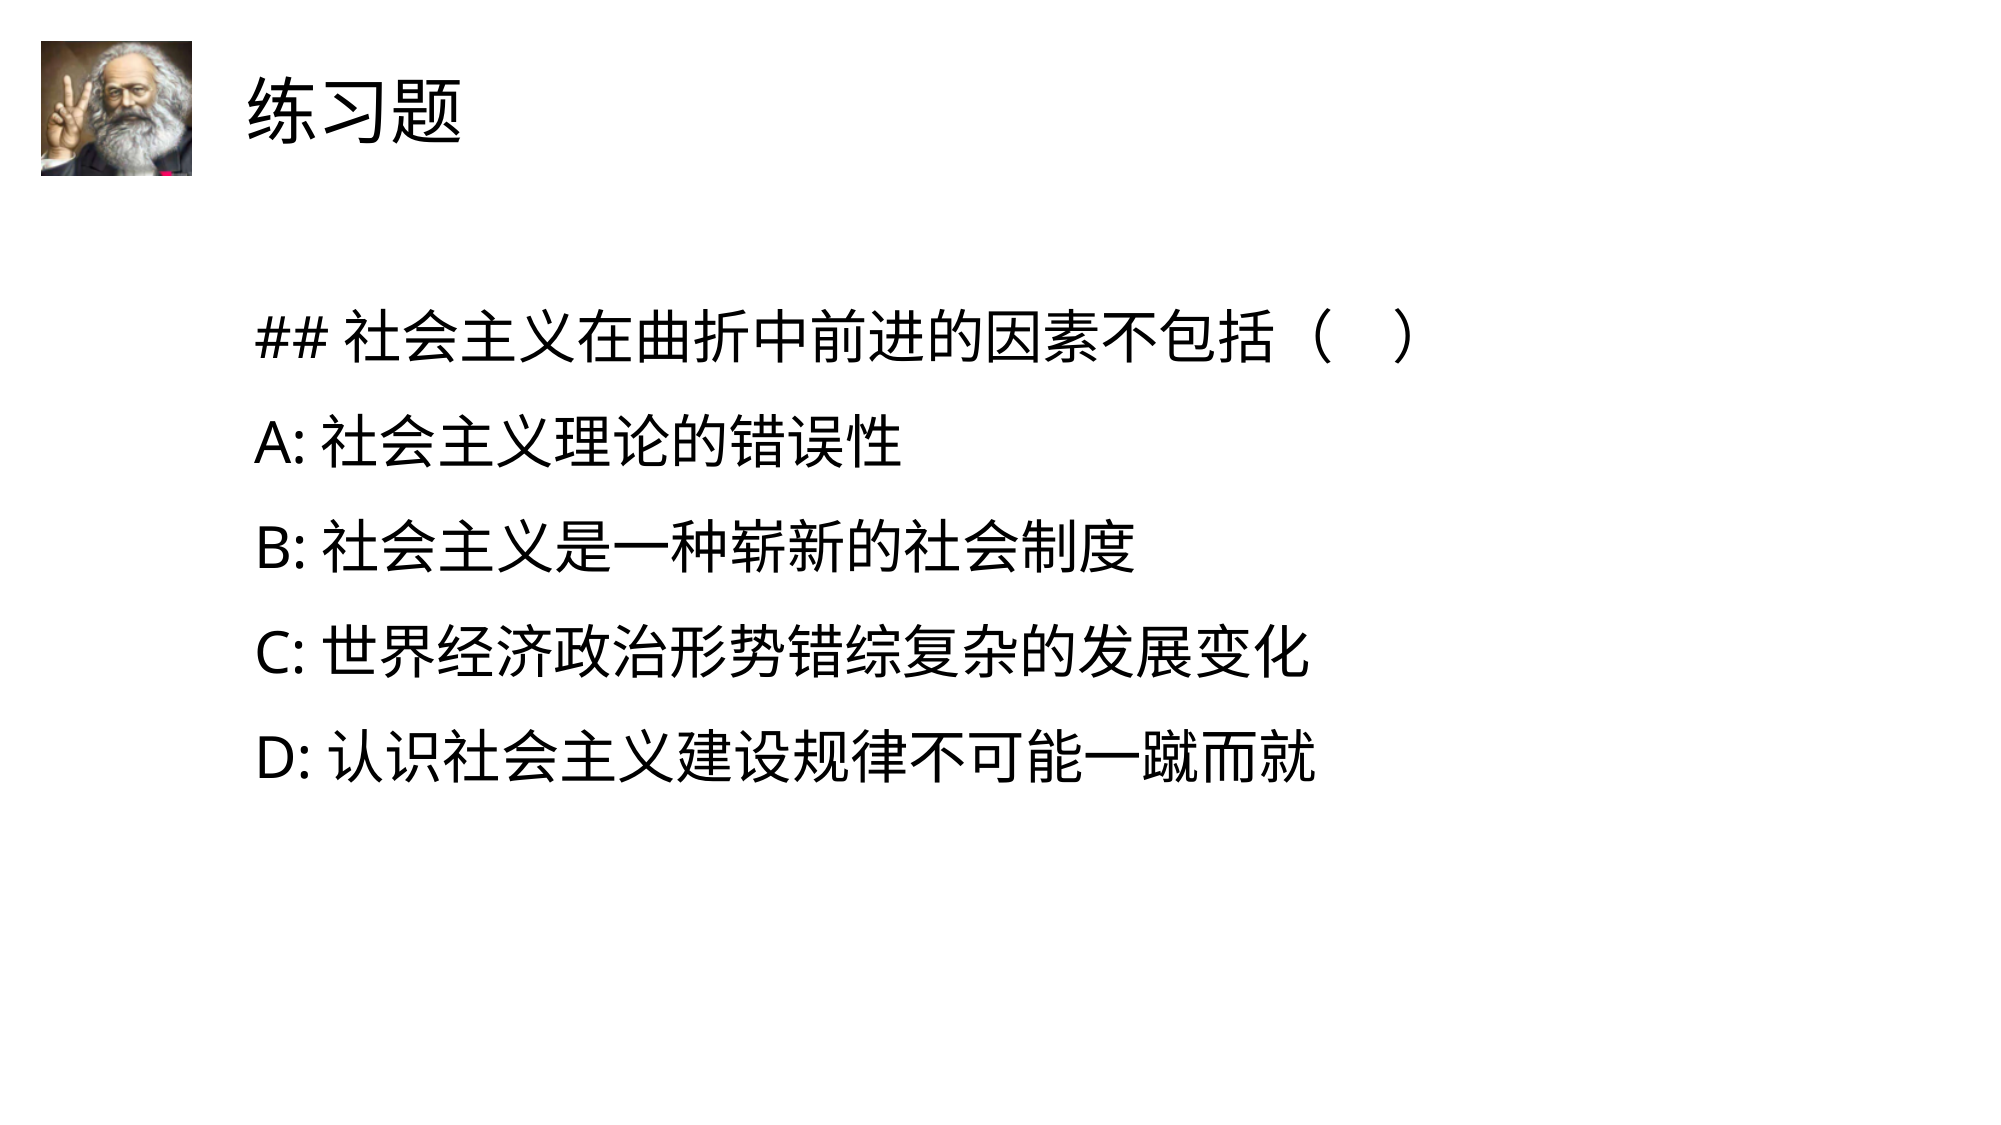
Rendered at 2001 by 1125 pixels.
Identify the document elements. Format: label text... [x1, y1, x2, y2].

text_box ##社会主义在曲折中前进的因素不包括（ ） A:社会主义理论的错误性 B:社会主义是一种崭新的社会制度 C:世界经济政治形势错综复杂的发展变化 D:认识社会主义建设规律不可能一蹴而就 [239, 258, 1761, 798]
picture [41, 41, 192, 176]
